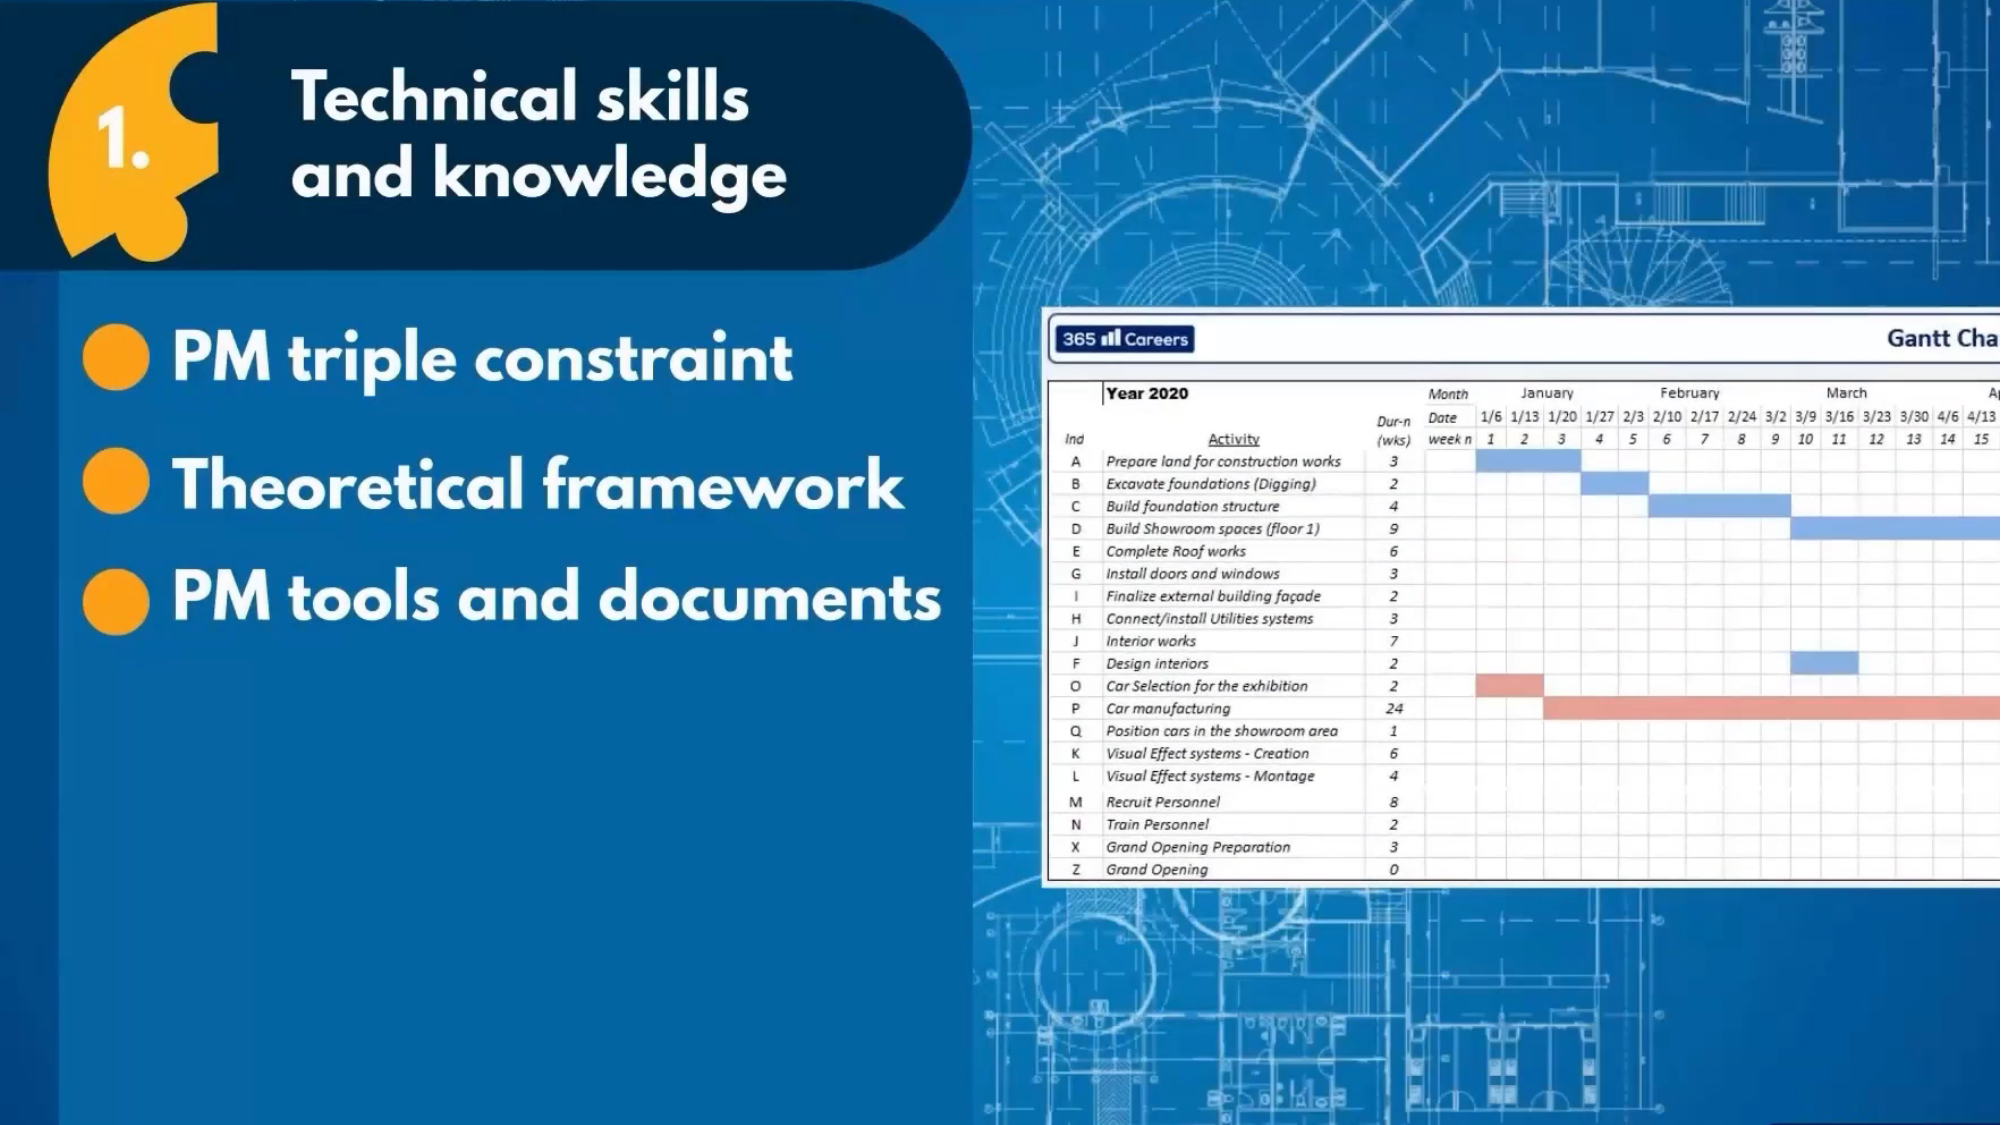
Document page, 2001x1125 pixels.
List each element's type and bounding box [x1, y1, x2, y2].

list [0, 0, 2000, 1125]
